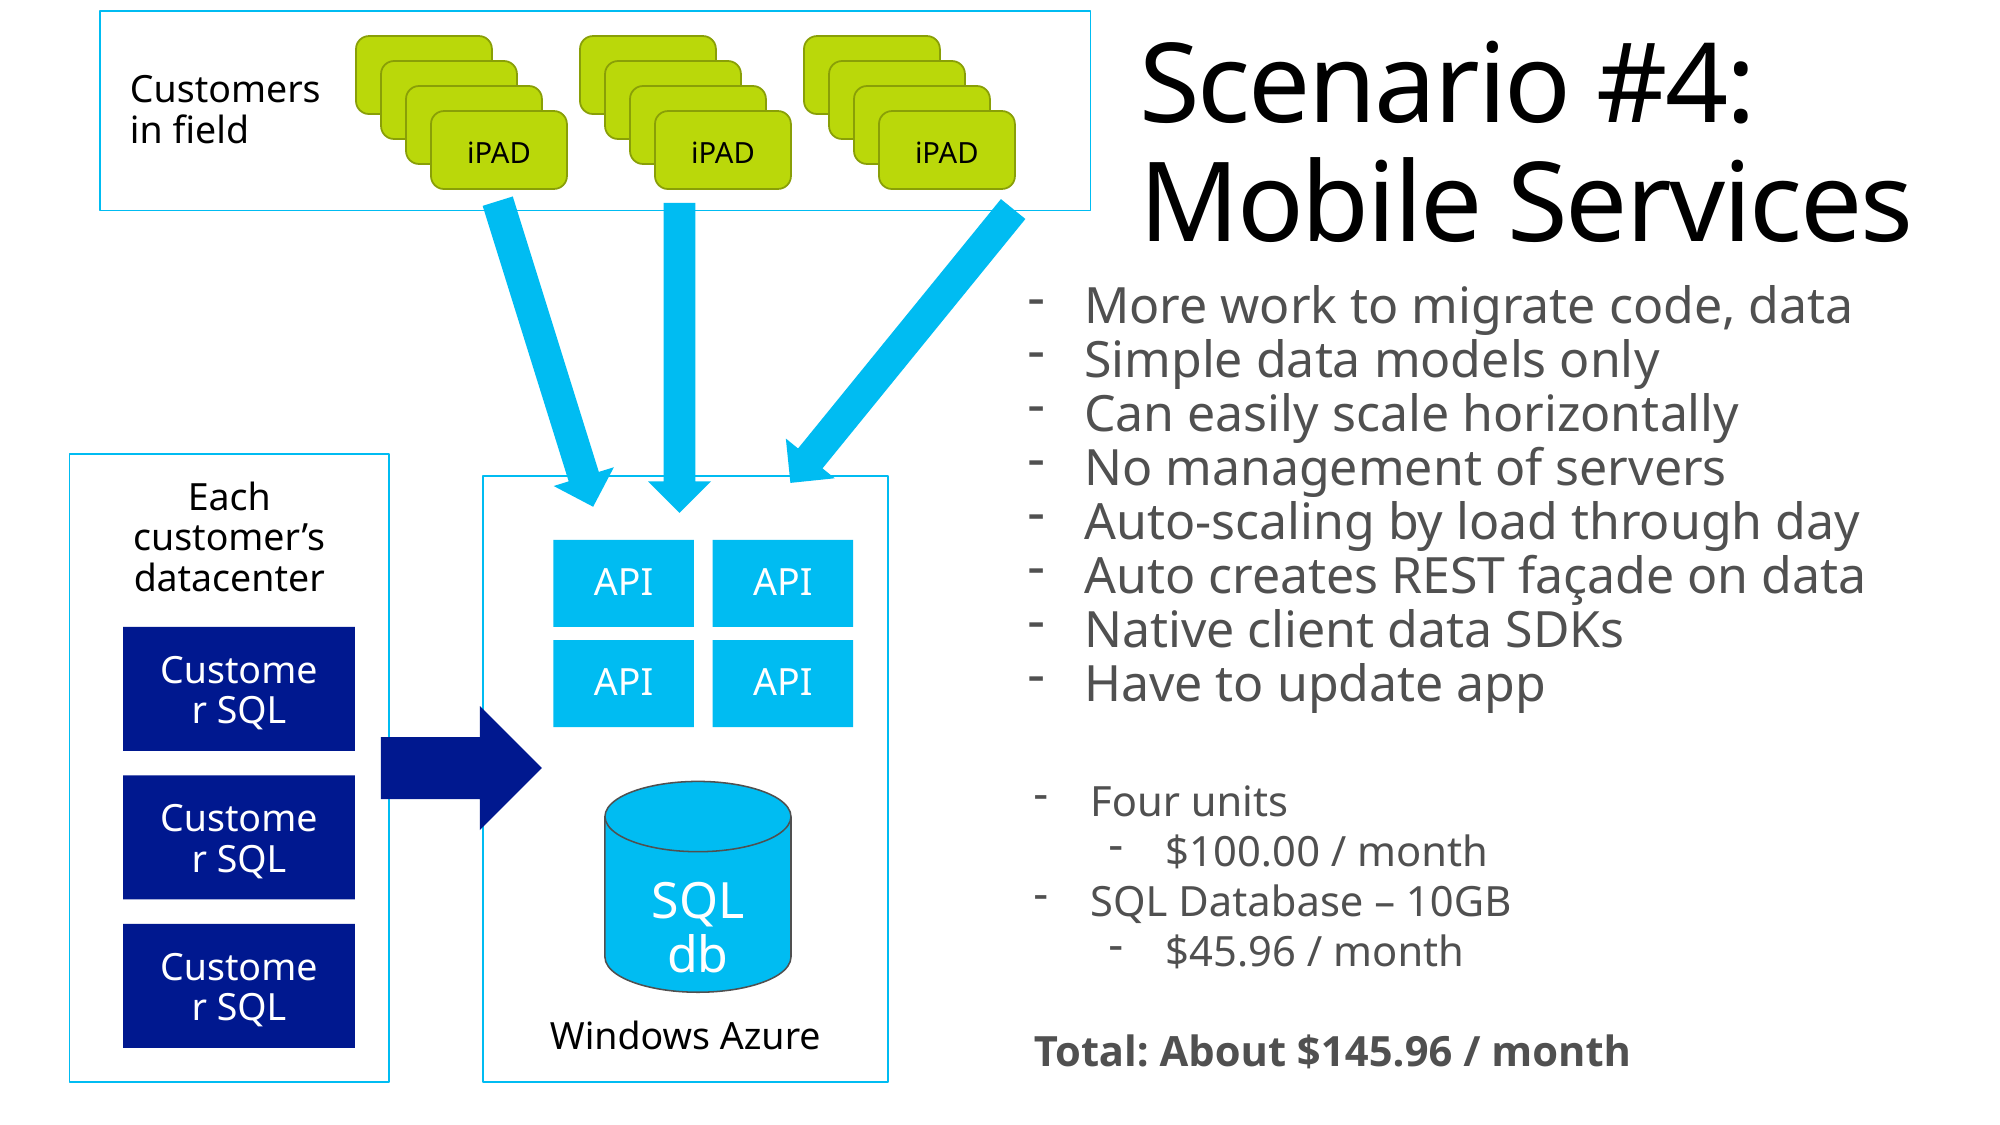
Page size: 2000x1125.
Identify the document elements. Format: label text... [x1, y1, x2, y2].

text_box More work to migrate code, data Simple data models only Can easily scale horizontally No management of servers Auto-scaling by load through day Auto creates REST façade on data Native client data SDKs Have to update app [997, 256, 1897, 790]
text_box Four units $100.00 / month SQL Database – 10GB $45.96 / month Total: About $145.96 / month [1003, 750, 1662, 1125]
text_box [543, 523, 889, 1083]
title Scenario #4: Mobile Services [1115, 12, 2000, 160]
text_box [99, 10, 1091, 523]
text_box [69, 453, 543, 1083]
